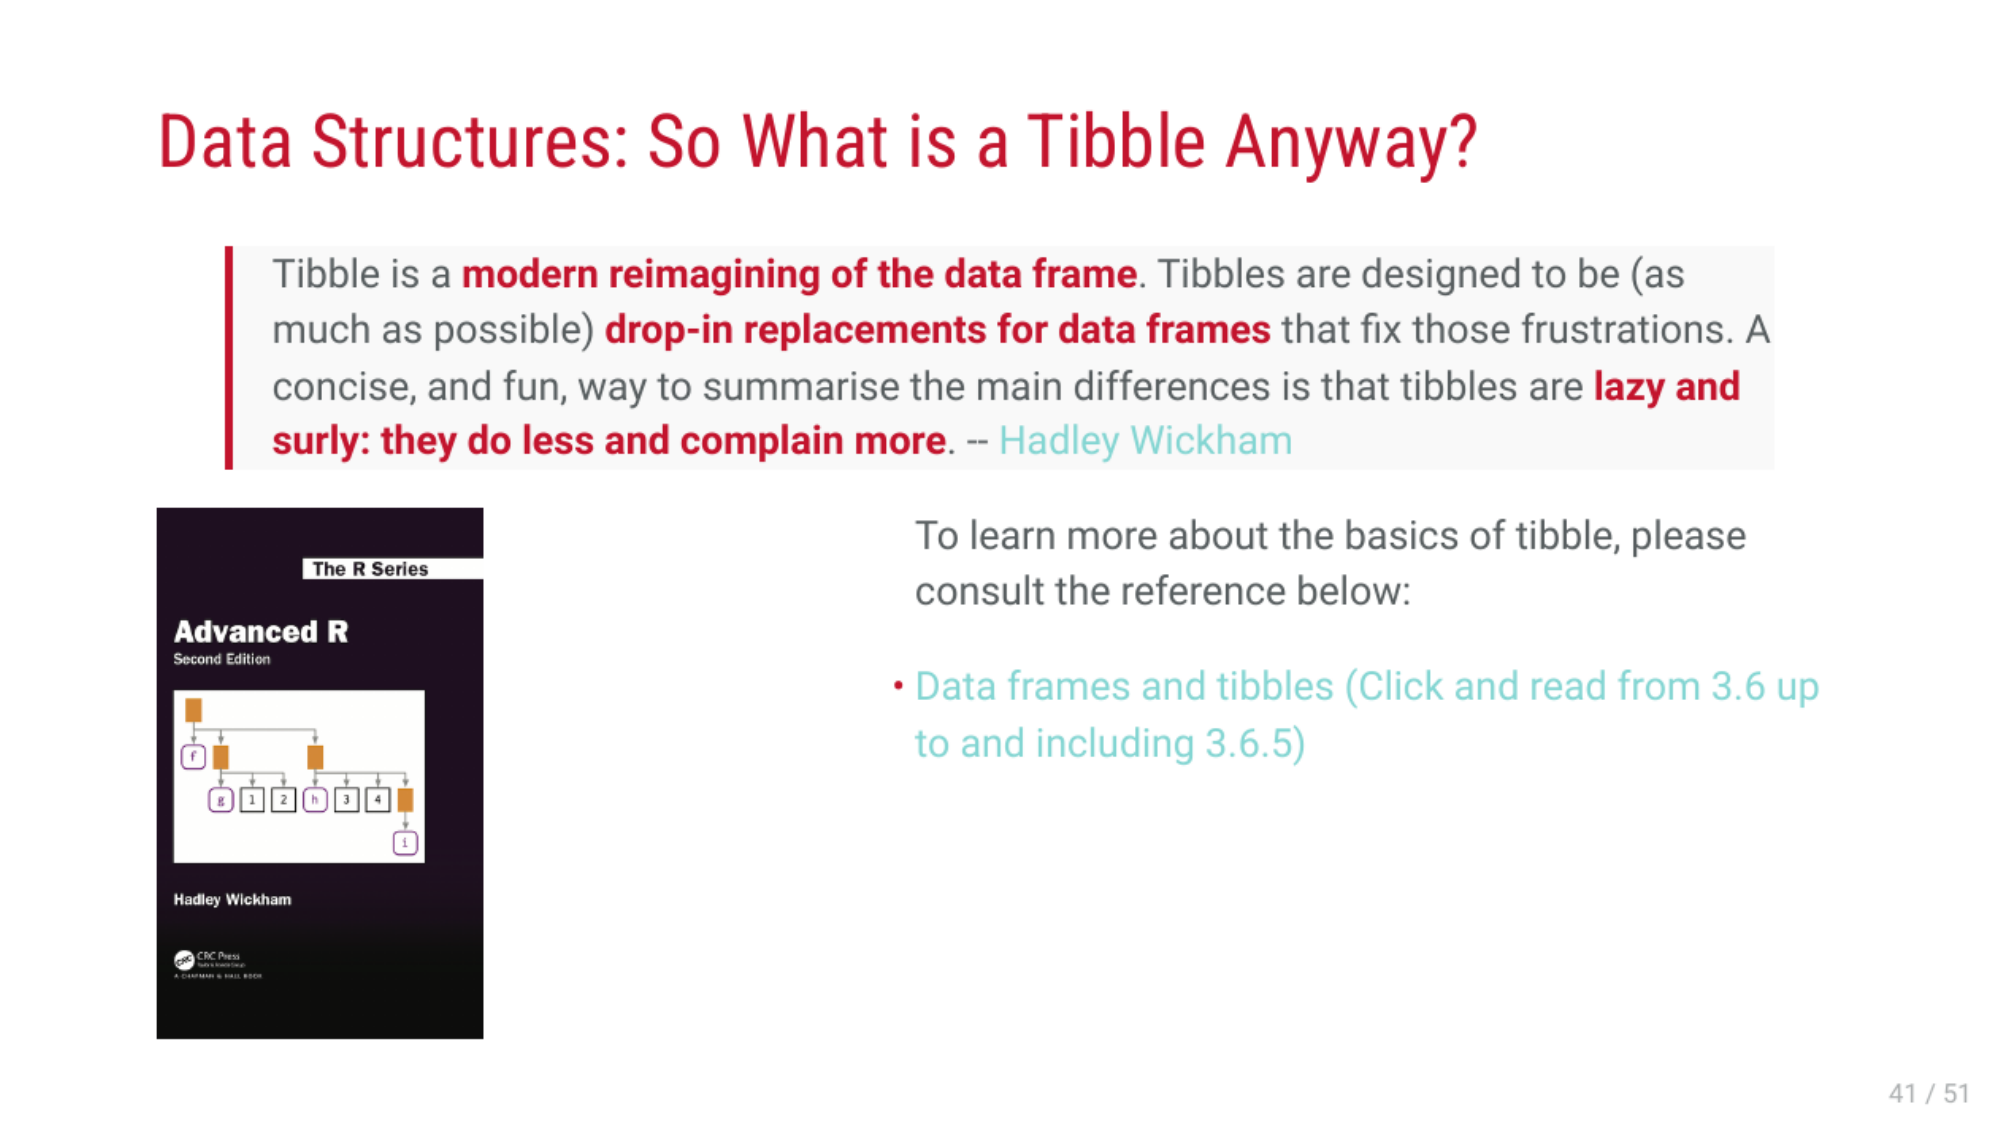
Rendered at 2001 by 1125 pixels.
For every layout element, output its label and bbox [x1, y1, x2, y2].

list [0, 0, 2000, 1125]
